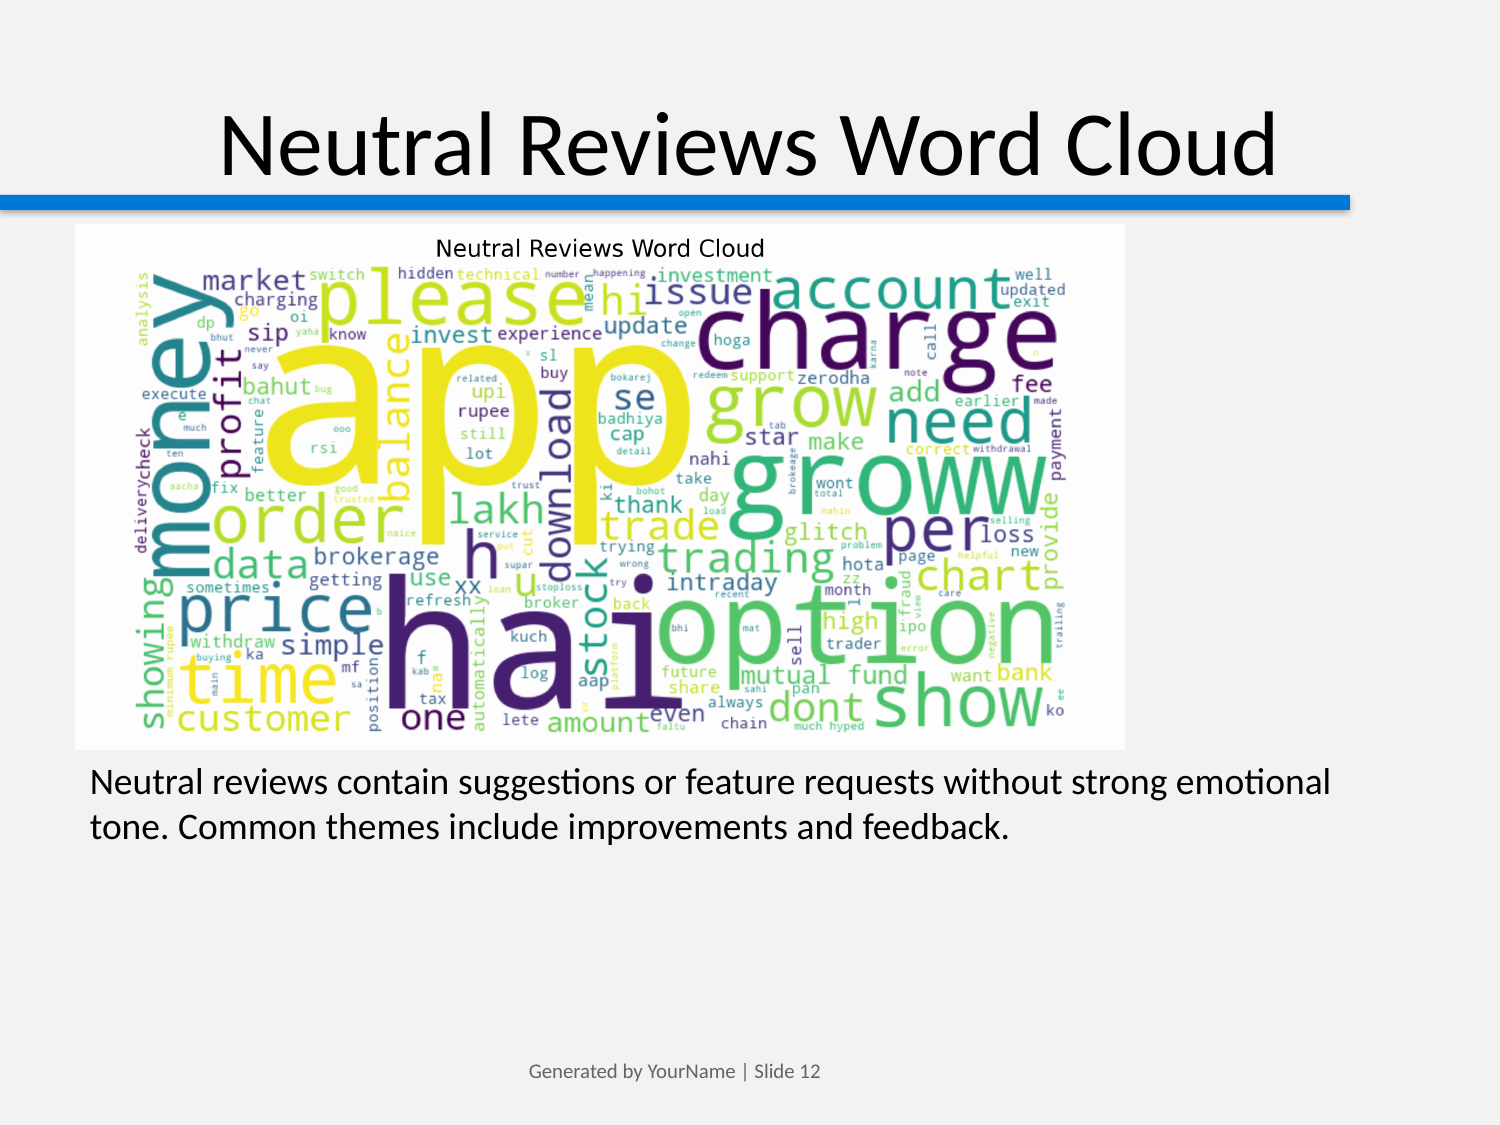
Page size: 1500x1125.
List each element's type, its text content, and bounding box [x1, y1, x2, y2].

text_box Generated by YourName | Slide 12 [514, 1050, 836, 1090]
text_box [0, 194, 1351, 211]
picture [74, 224, 1126, 751]
text_box Neutral reviews contain suggestions or feature requests without strong emotional tone. Common themes include improvements and feedback. [74, 749, 1425, 855]
title Neutral Reviews Word Cloud [75, 45, 1425, 233]
